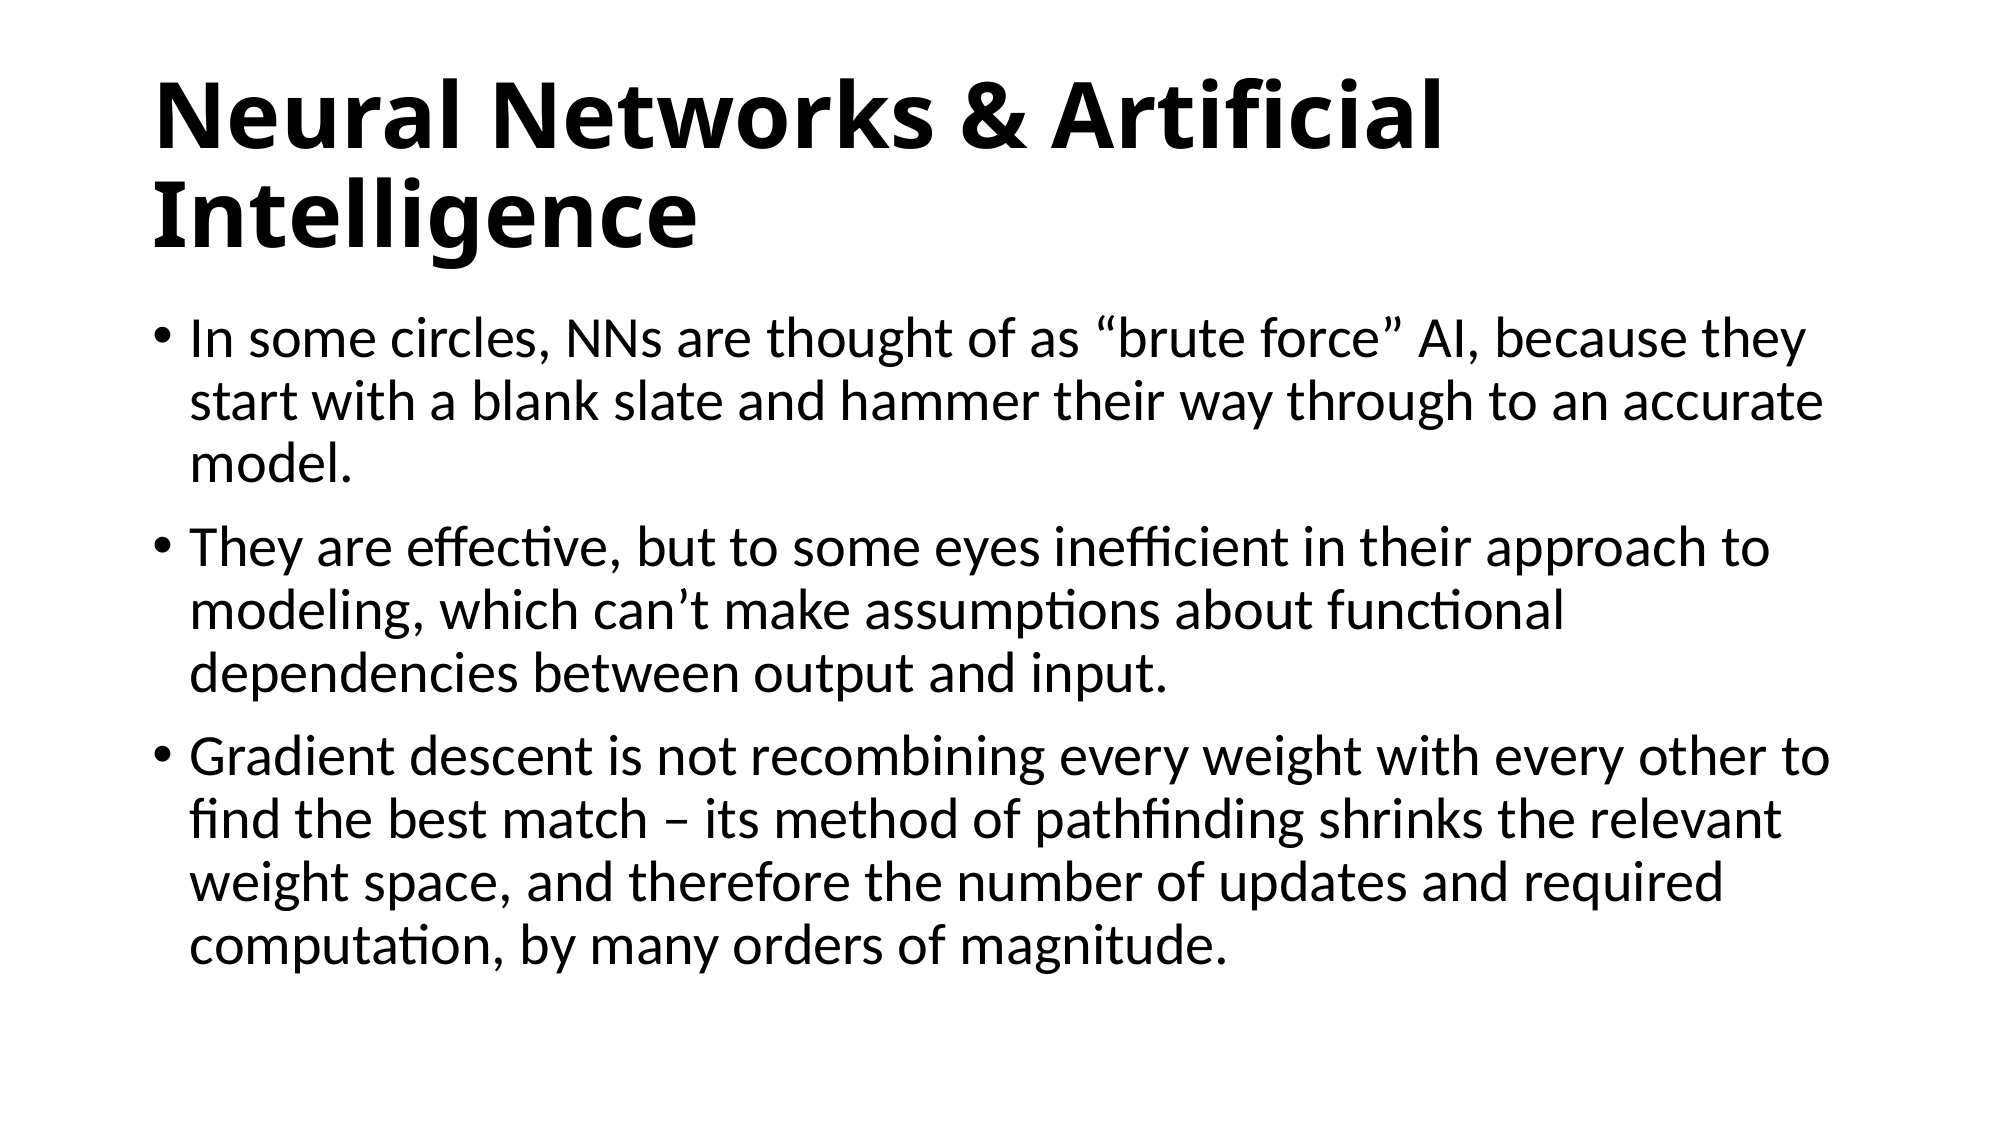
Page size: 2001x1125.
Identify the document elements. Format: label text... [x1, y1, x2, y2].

list In some circles, NNs are thought of as “brute force” AI, because they start with a blank slate and hammer their way through to an accurate model. They are effective, but to some eyes inefficient in their approach to modeling, which can’t make assumptions about functional dependencies between output and input. Gradient descent is not recombining every weight with every other to find the best match – its method of pathfinding shrinks the relevant weight space, and therefore the number of updates and required computation, by many orders of magnitude. [137, 299, 1863, 1014]
title Neural Networks & Artificial Intelligence [137, 59, 1863, 278]
